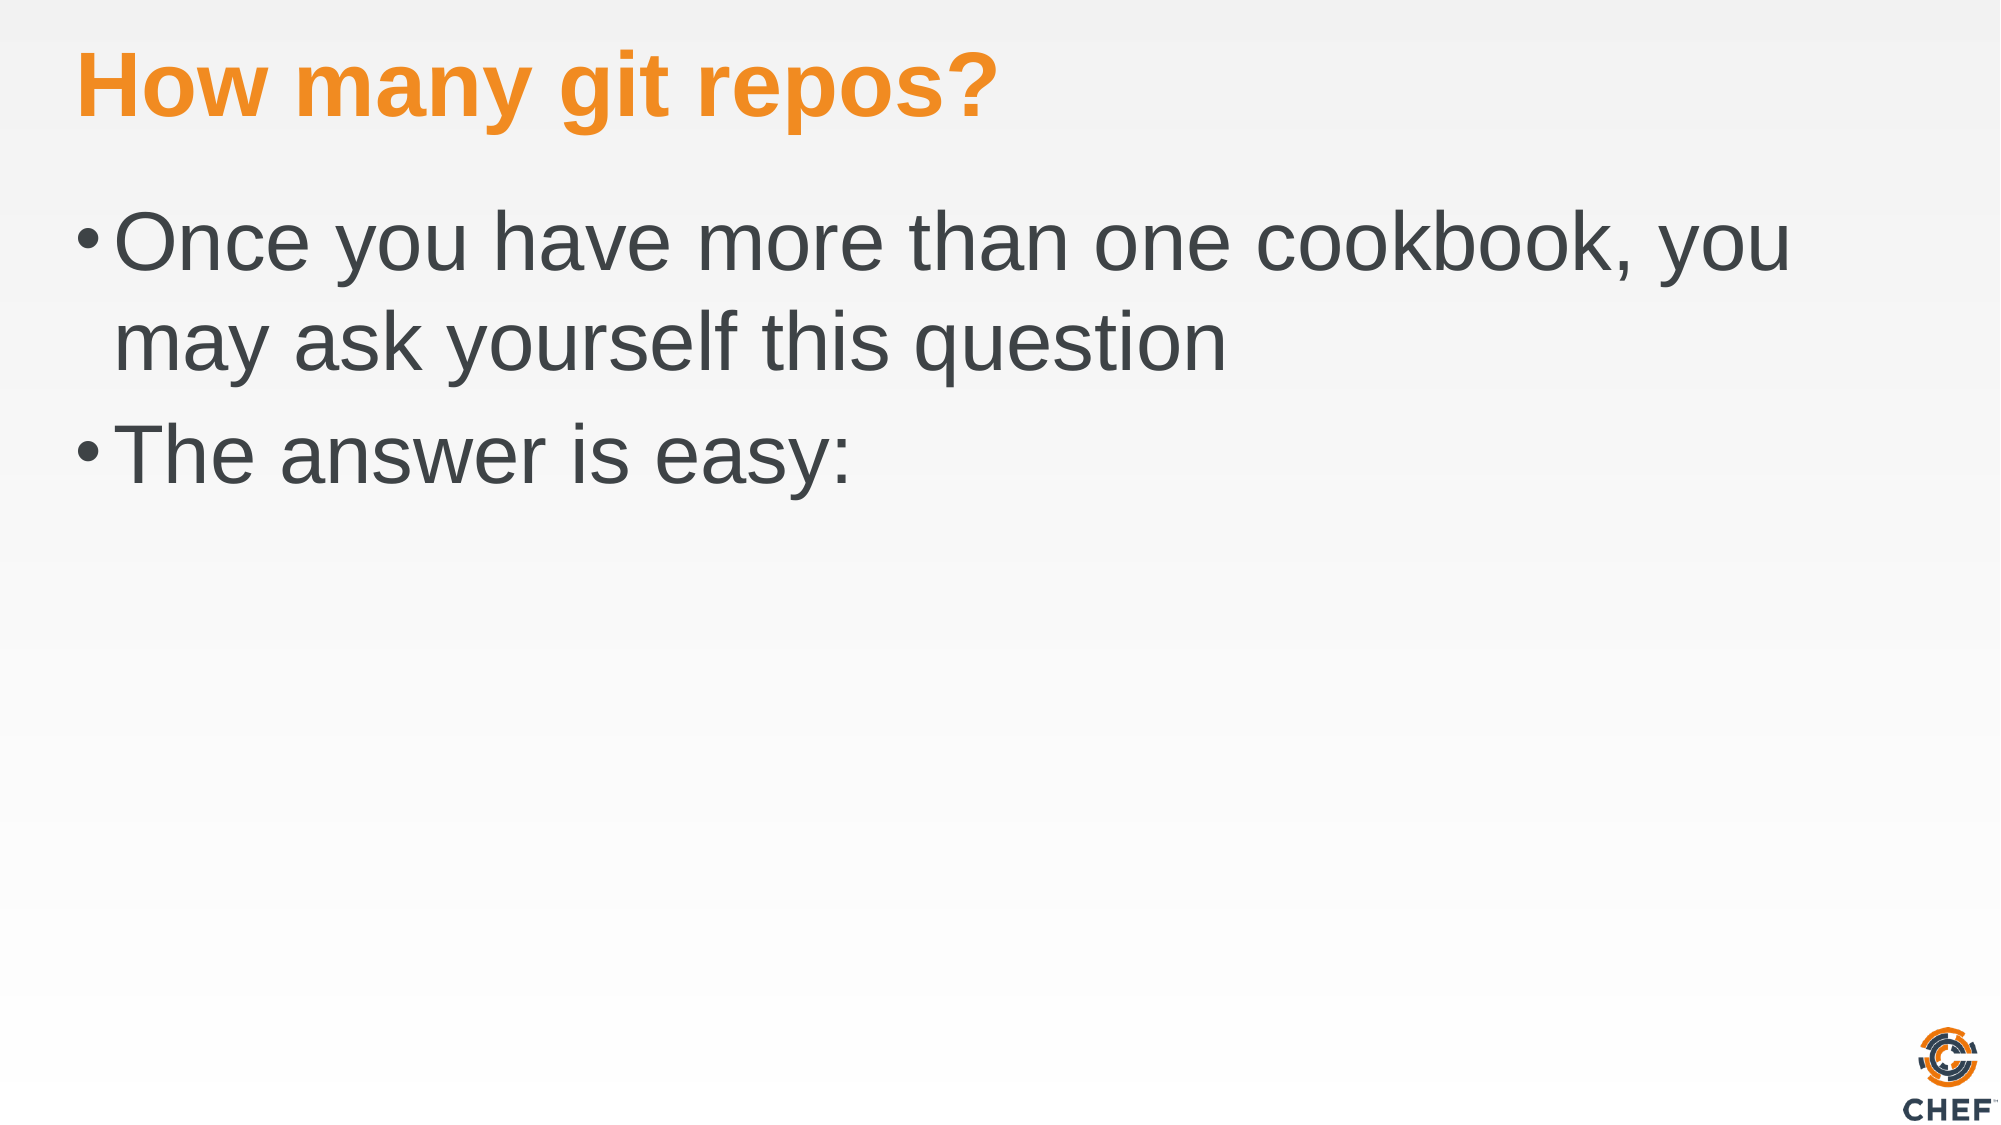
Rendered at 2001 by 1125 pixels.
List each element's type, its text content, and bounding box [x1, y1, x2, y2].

picture [1903, 1027, 1998, 1121]
title How many git repos? [75, 37, 1913, 140]
list Once you have more than one cookbook, you may ask yourself this question The answer is easy: [75, 187, 1913, 1050]
